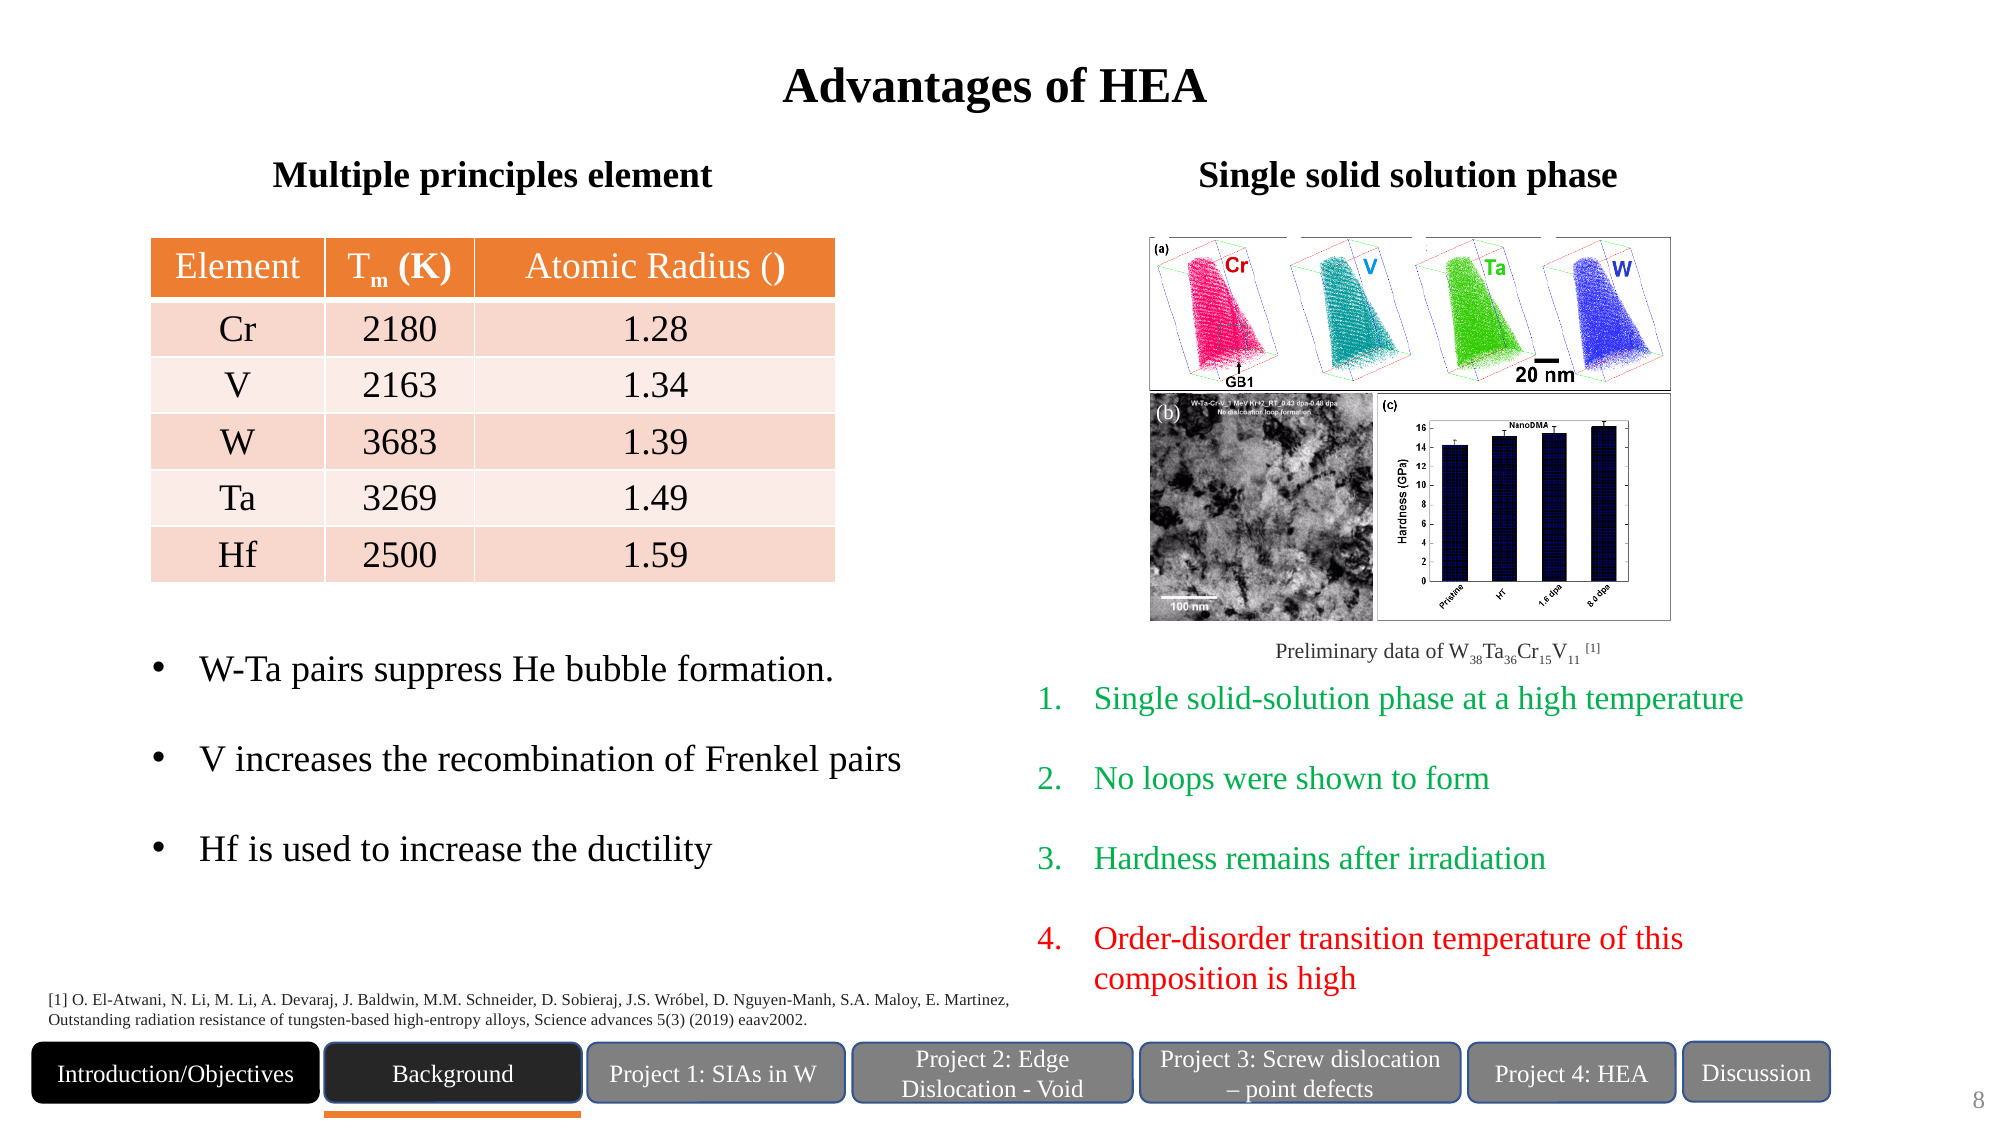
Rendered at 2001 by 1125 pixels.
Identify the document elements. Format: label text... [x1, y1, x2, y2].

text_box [1141, 236, 1671, 672]
text_box Single solid solution phase [1183, 142, 1634, 202]
text_box Single solid-solution phase at a high temperature No loops were shown to form Hardness remains after irradiation Order-disorder transition temperature of this composition is high [1022, 669, 1863, 1083]
slide_number 8 [1550, 1068, 2000, 1125]
text_box [1] O. El-Atwani, N. Li, M. Li, A. Devaraj, J. Baldwin, M.M. Schneider, D. Sobieraj, J.S. Wróbel, D. Nguyen-Manh, S.A. Maloy, E. Martinez, Outstanding radiation resistance of tungsten-based high-entropy alloys, Science advances 5(3) (2019) eaav2002. [33, 981, 1022, 1037]
text_box W-Ta pairs suppress He bubble formation. V increases the recombination of Frenkel pairs Hf is used to increase the ductility [137, 636, 921, 876]
text_box Multiple principles element [258, 142, 729, 202]
title Advantages of HEA [137, 7, 1863, 225]
